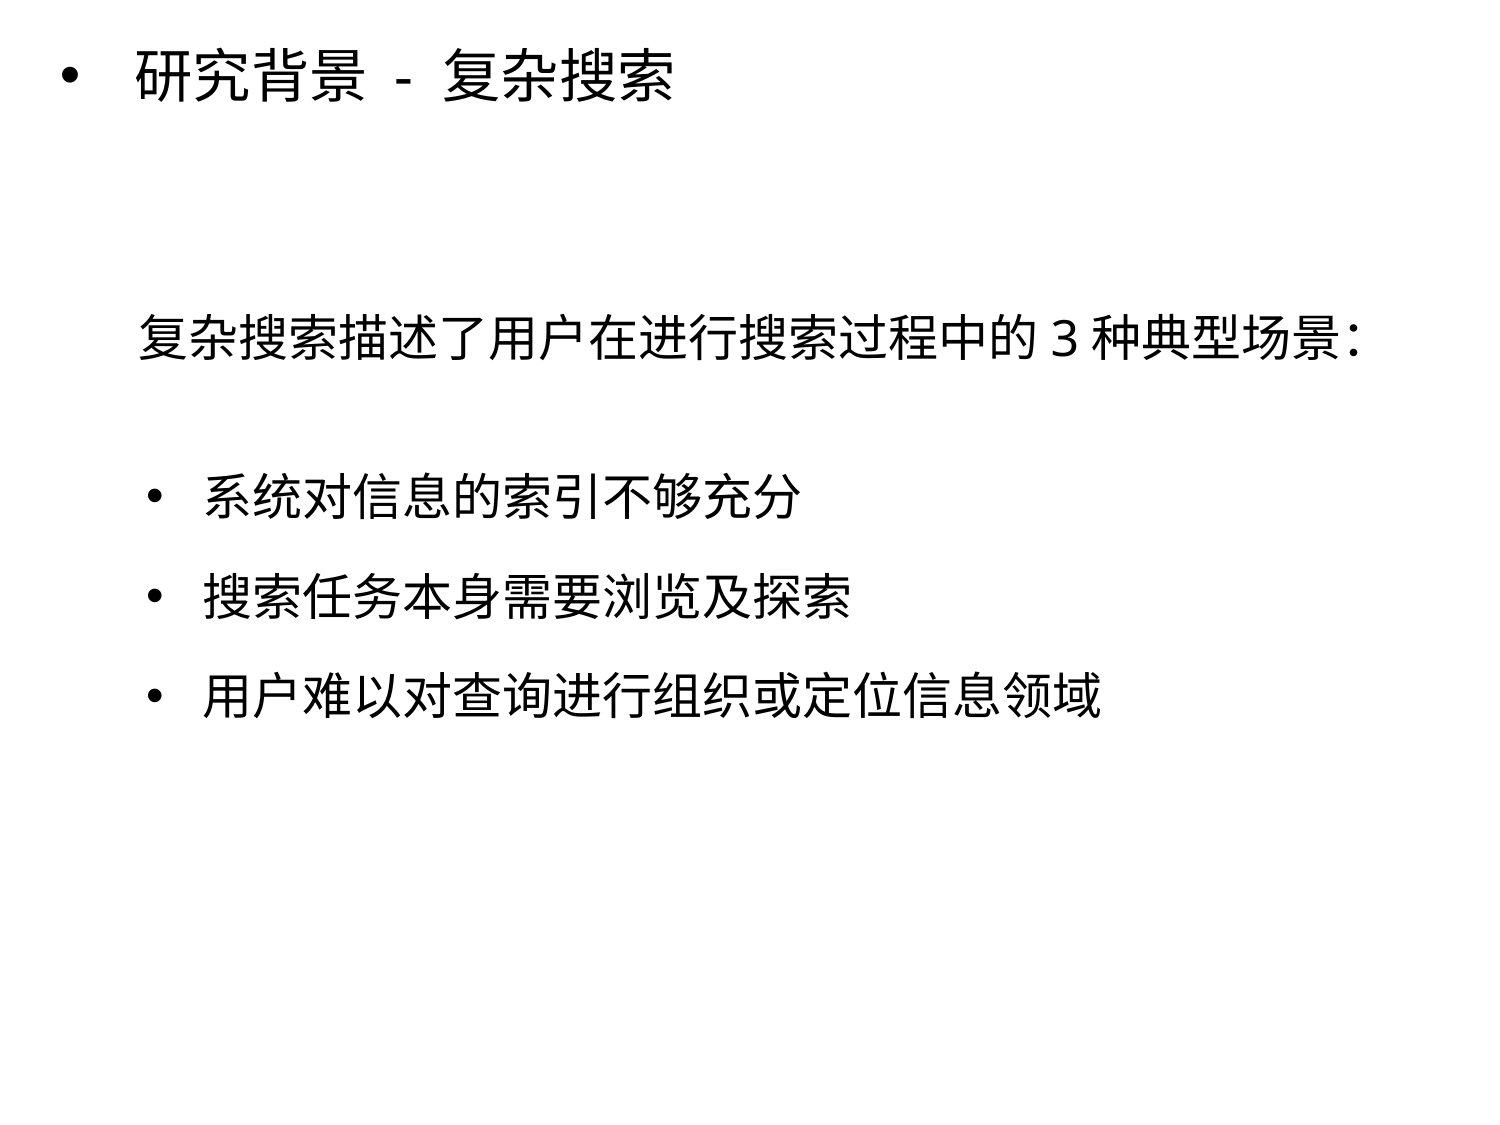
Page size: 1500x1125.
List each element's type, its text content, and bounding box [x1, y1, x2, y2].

text_box 用户难以对查询进行组织或定位信息领域 [131, 657, 1386, 733]
text_box 复杂搜索描述了用户在进行搜索过程中的3种典型场景： [123, 298, 1379, 374]
text_box 系统对信息的索引不够充分 [131, 457, 1386, 533]
text_box 研究背景 - 复杂搜索 [45, 31, 807, 117]
text_box 搜索任务本身需要浏览及探索 [131, 557, 1386, 633]
